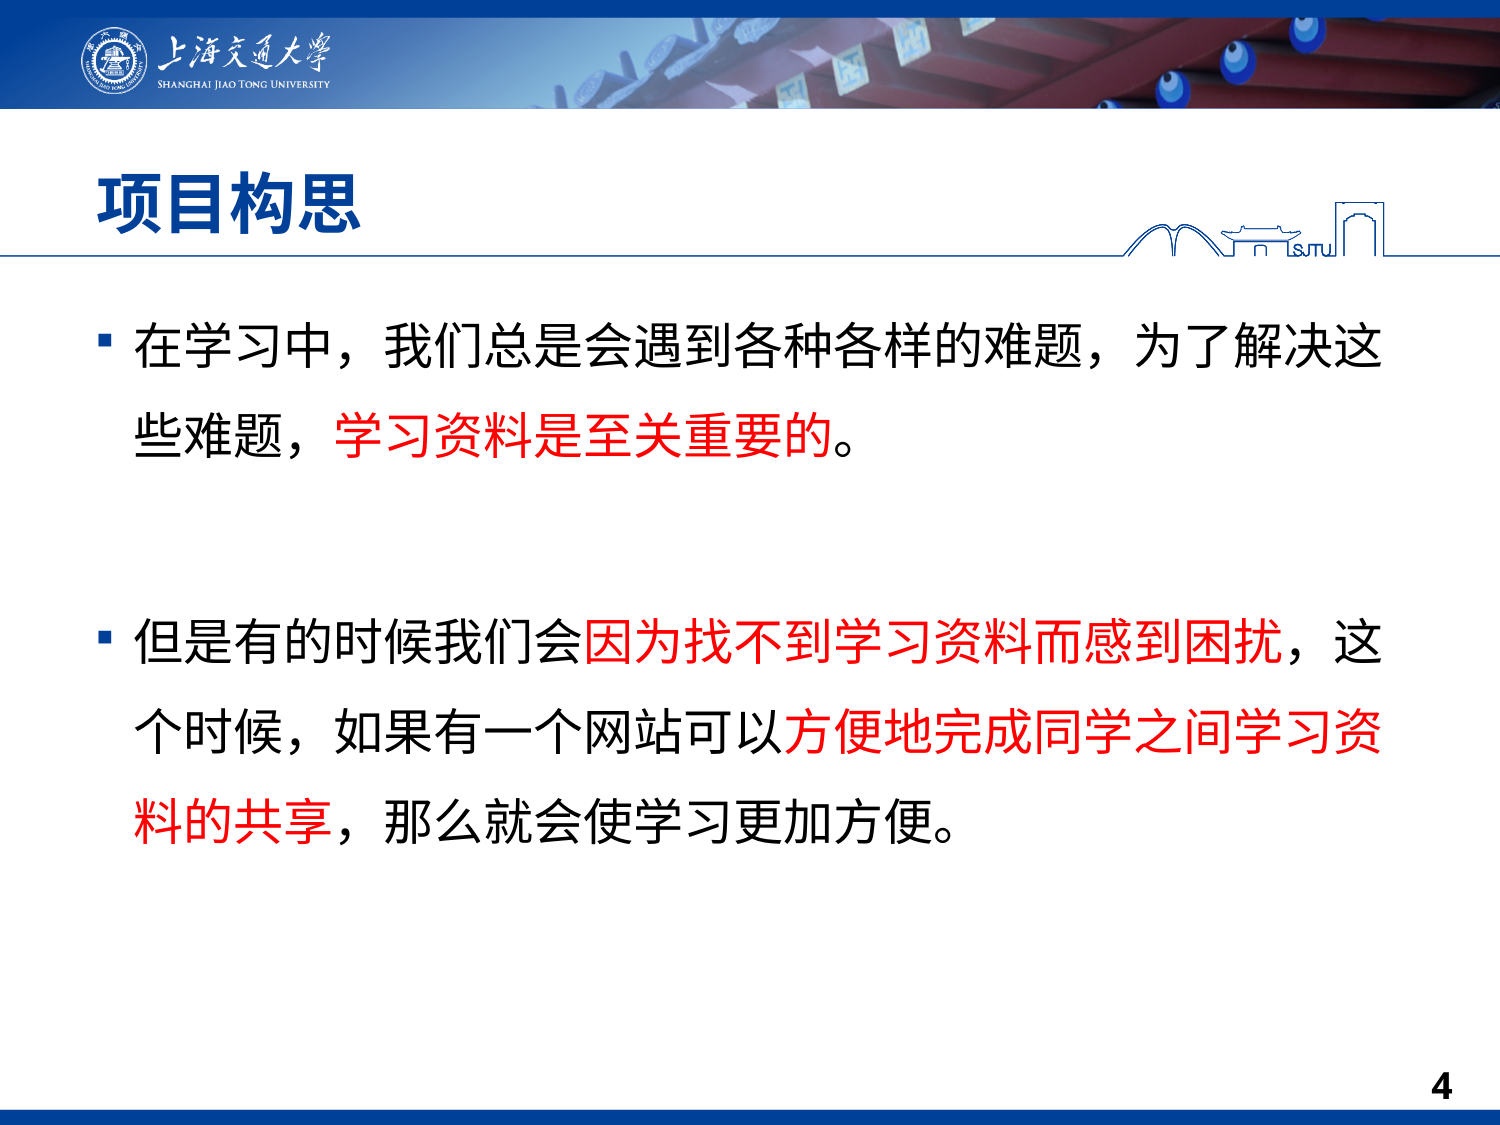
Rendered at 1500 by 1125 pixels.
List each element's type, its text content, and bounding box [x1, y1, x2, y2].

list 在学习中，我们总是会遇到各种各样的难题，为了解决这些难题，学习资料是至关重要的。 但是有的时候我们会因为找不到学习资料而感到困扰，这个时候，如果有一个网站可以方便地完成同学之间学习资料的共享，那么就会使学习更加方便。 [81, 276, 1417, 1084]
title 项目构思 [81, 159, 1455, 254]
text_box [1416, 1054, 1481, 1120]
picture [0, 18, 1500, 109]
